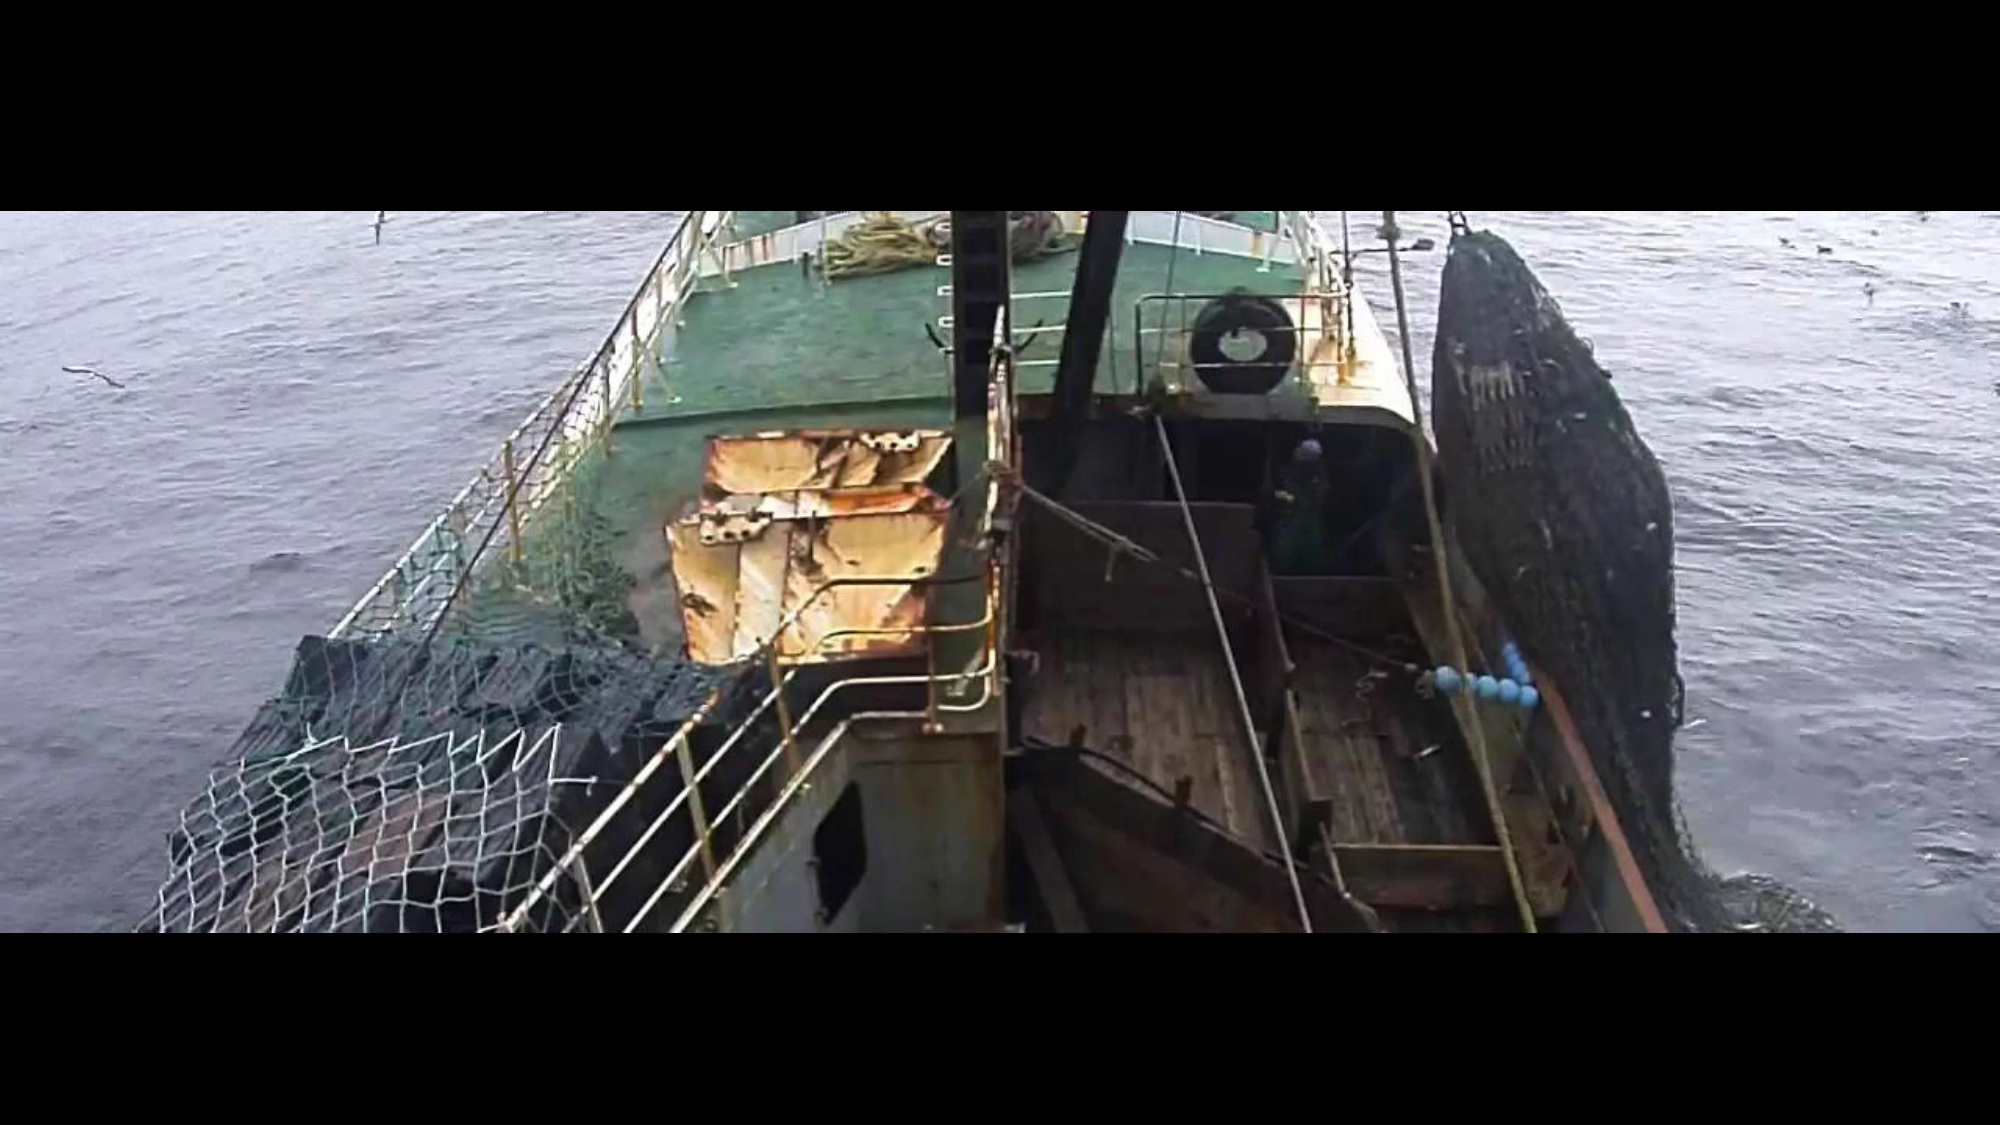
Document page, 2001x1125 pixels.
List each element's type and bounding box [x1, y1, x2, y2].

text_box [0, 210, 2000, 934]
